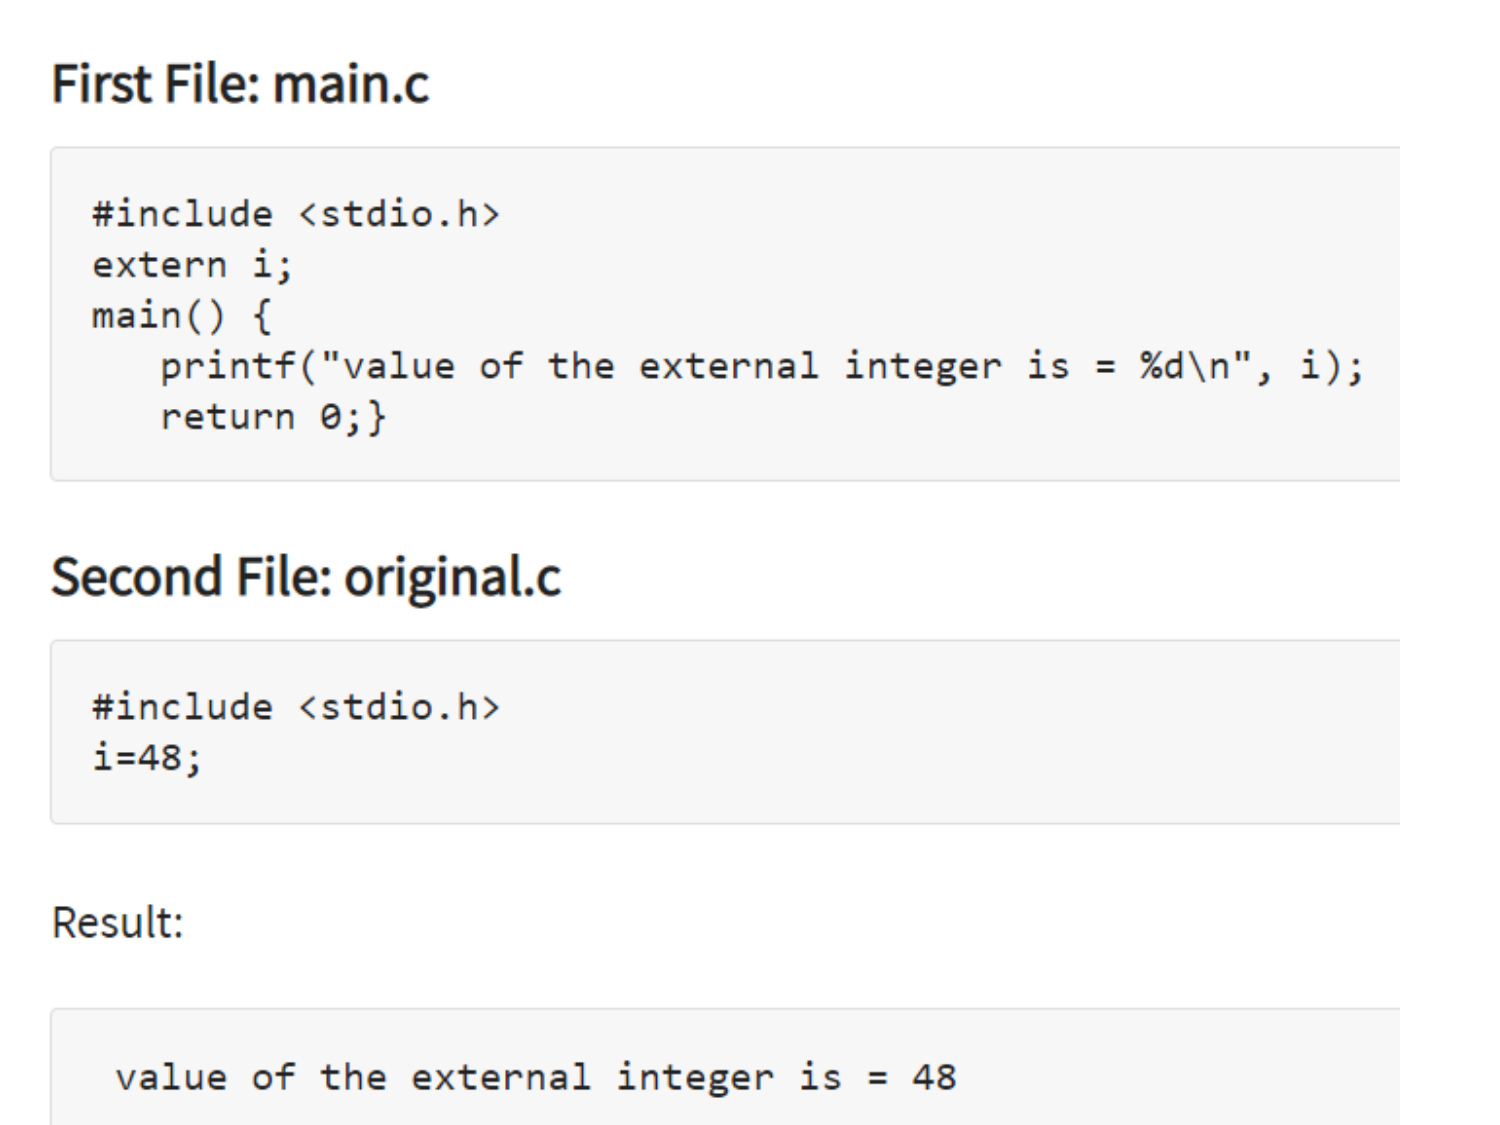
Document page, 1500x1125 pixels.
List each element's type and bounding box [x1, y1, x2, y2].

picture [13, 49, 1401, 1125]
